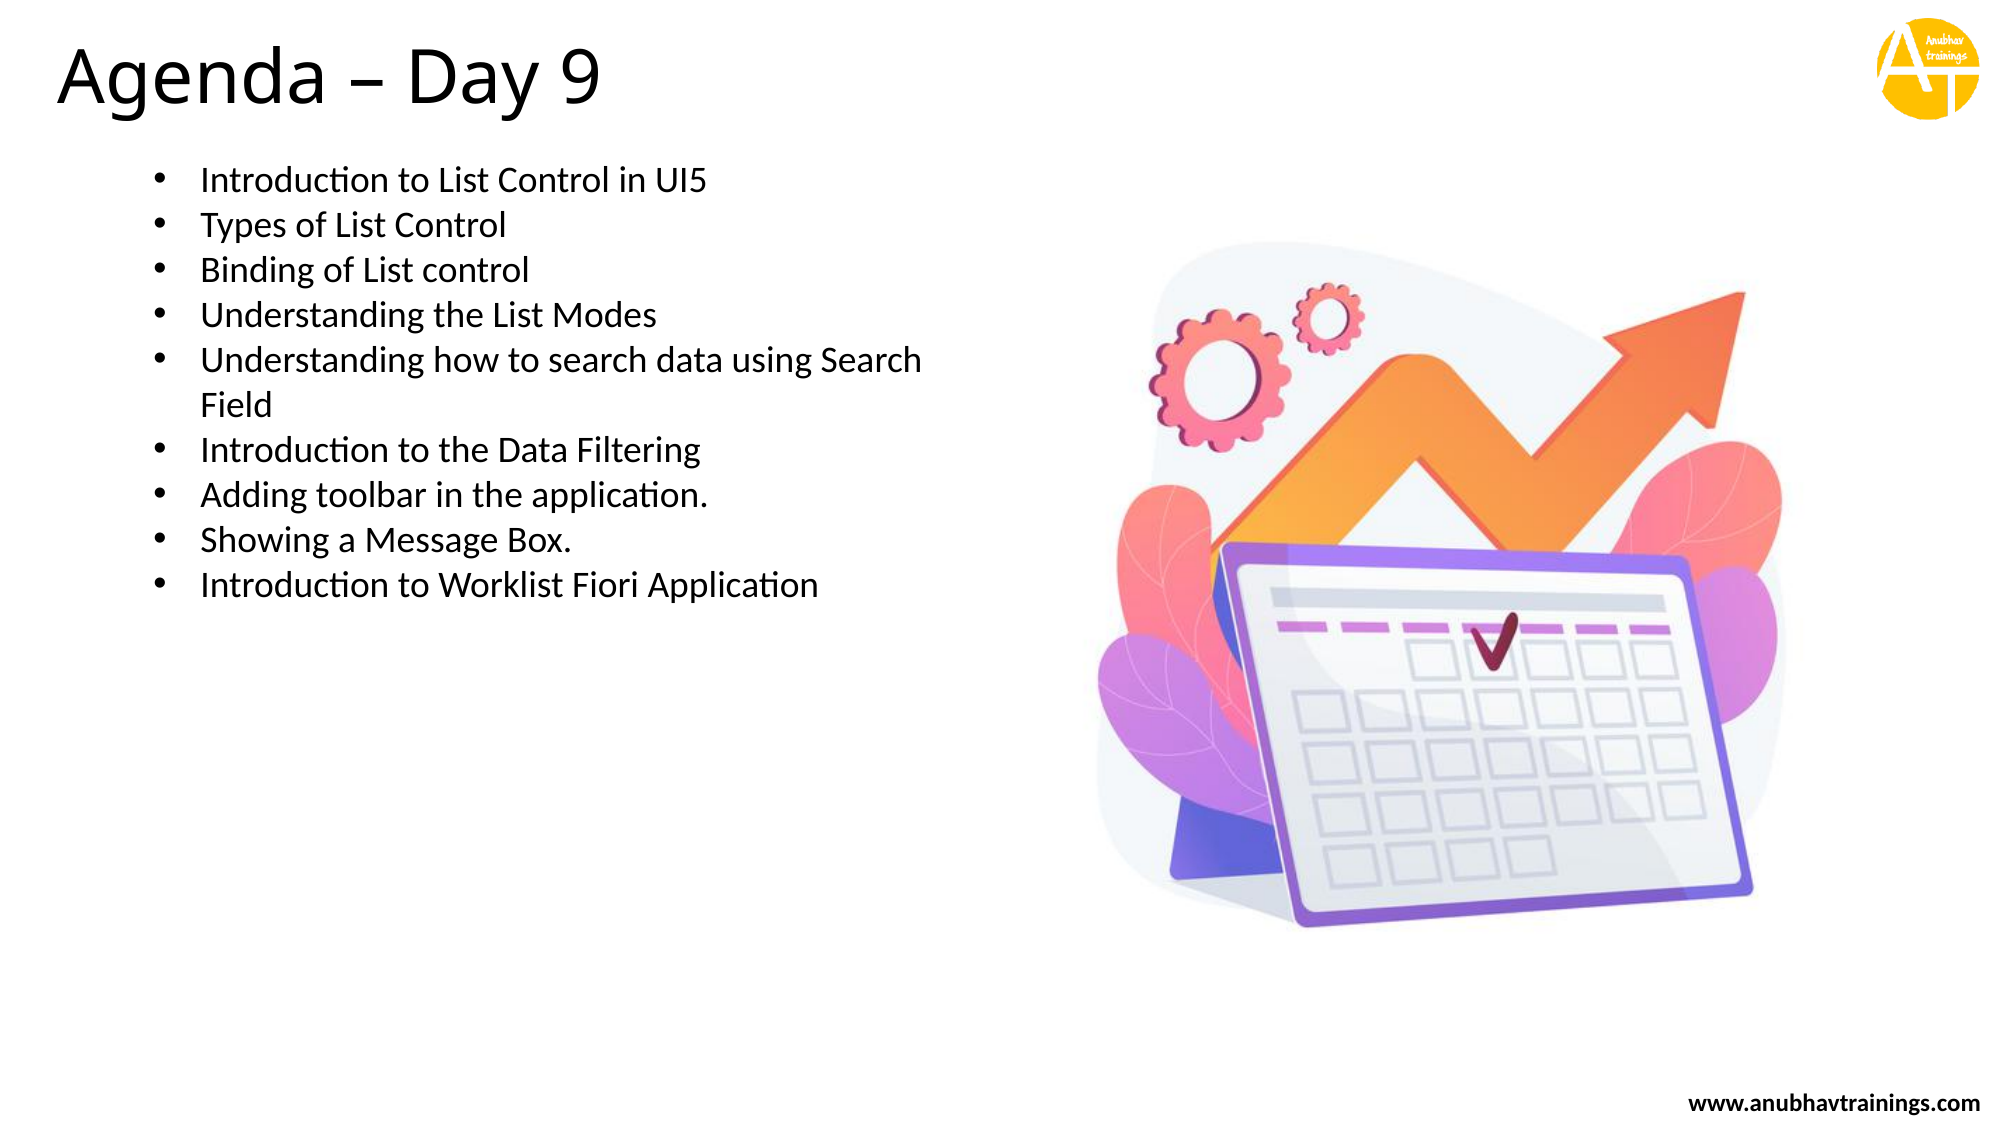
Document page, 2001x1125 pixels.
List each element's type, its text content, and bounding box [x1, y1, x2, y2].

picture [1017, 11, 1985, 1002]
footer www.anubhavtrainings.com [1669, 1089, 2000, 1114]
text_box Introduction to List Control in UI5 Types of List Control Binding of List control Understanding the List Modes Understanding how to search data using Search Field Introduction to the Data Filtering Adding toolbar in the application. Showing a Message Box. Introduction to Worklist Fiori Application [63, 147, 1000, 658]
text_box Agenda – Day 9 [42, 30, 1866, 148]
